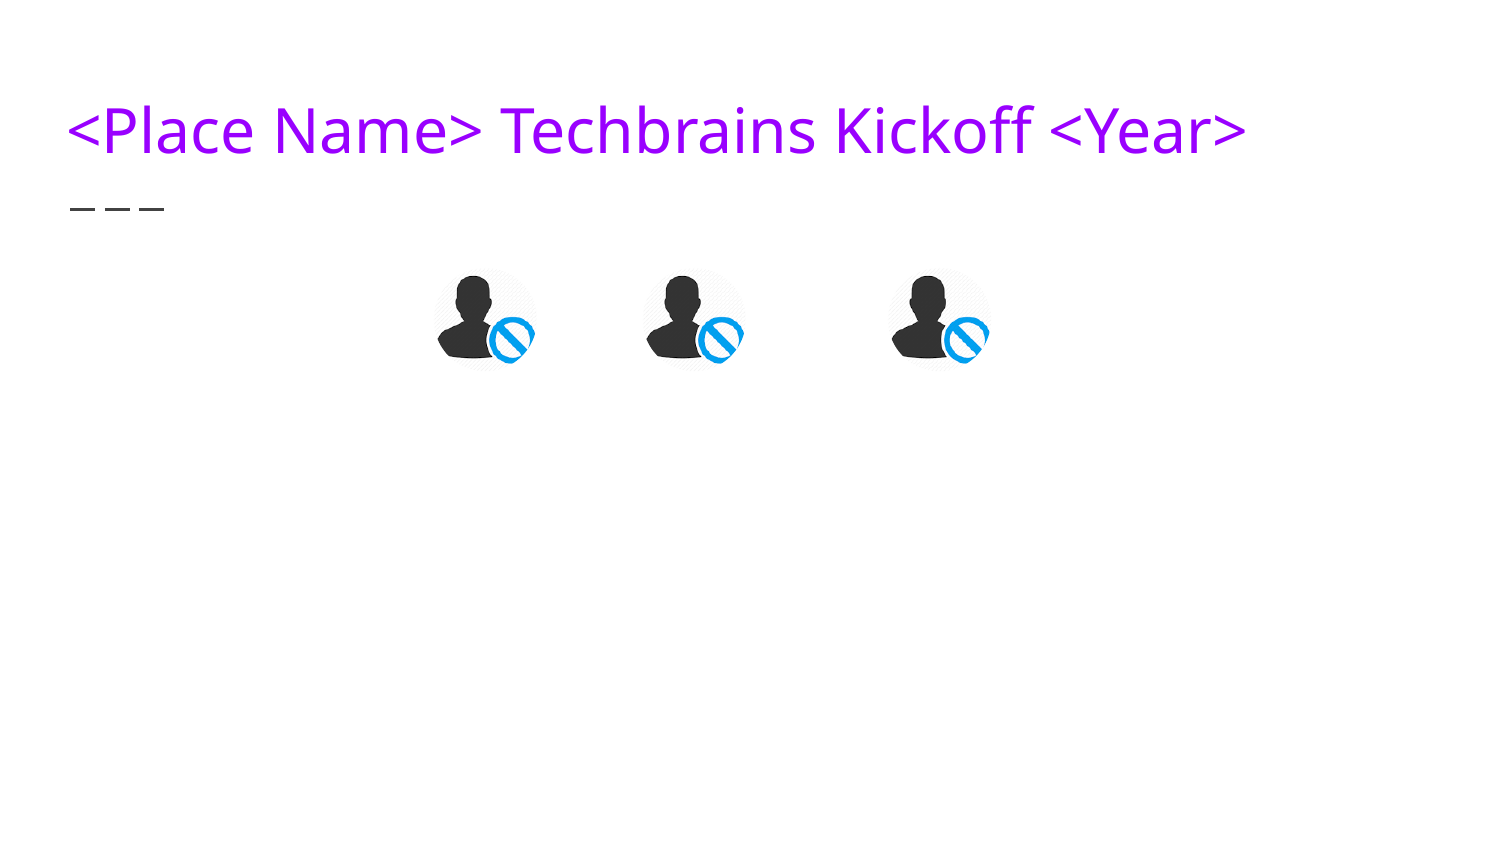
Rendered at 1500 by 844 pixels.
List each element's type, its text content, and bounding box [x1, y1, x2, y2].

picture [887, 267, 992, 372]
picture [433, 267, 538, 372]
title <Place Name> Techbrains Kickoff <Year> [51, 61, 1449, 182]
picture [642, 267, 747, 372]
